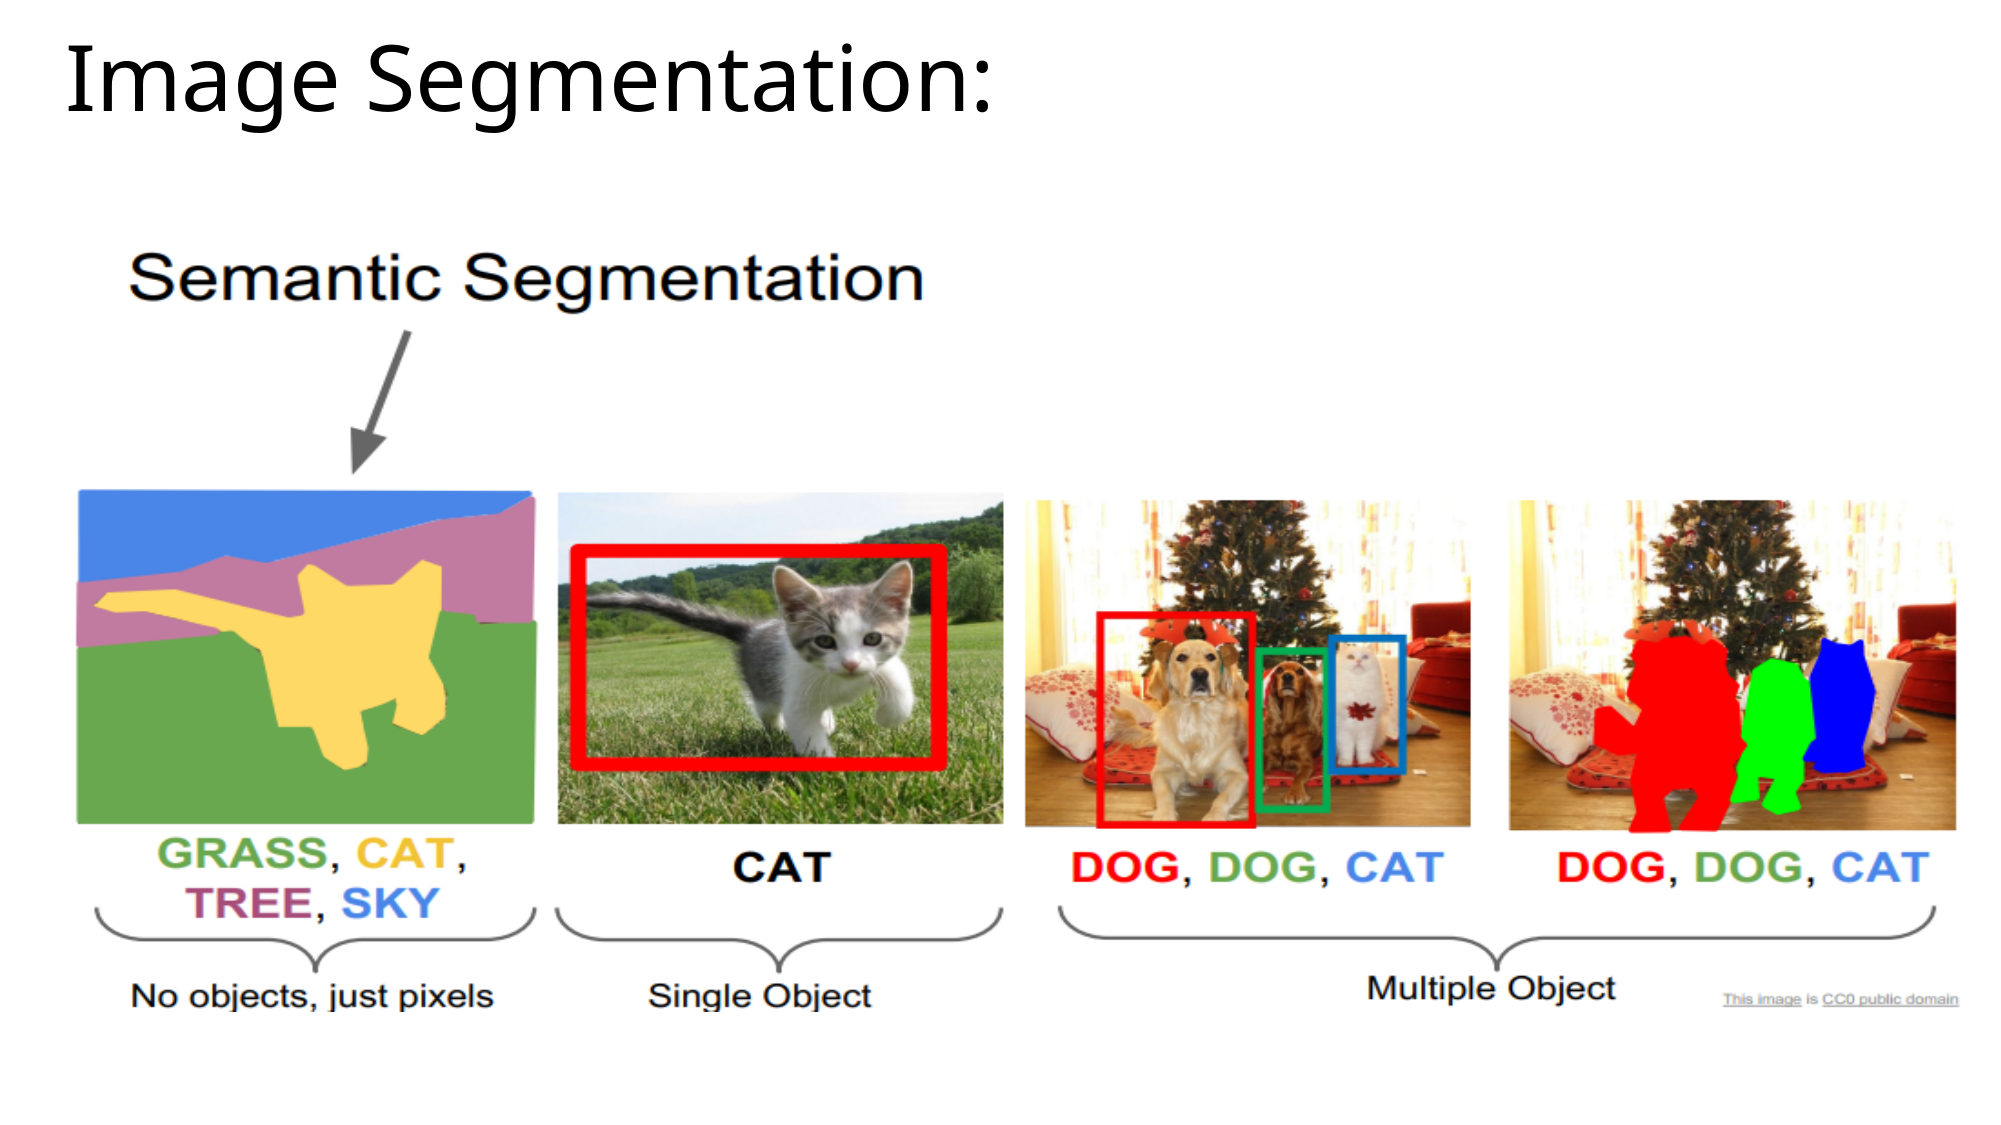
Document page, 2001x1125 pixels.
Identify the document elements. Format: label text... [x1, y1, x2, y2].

text_box Image Segmentation: [50, 24, 1776, 243]
picture [73, 222, 1971, 1012]
